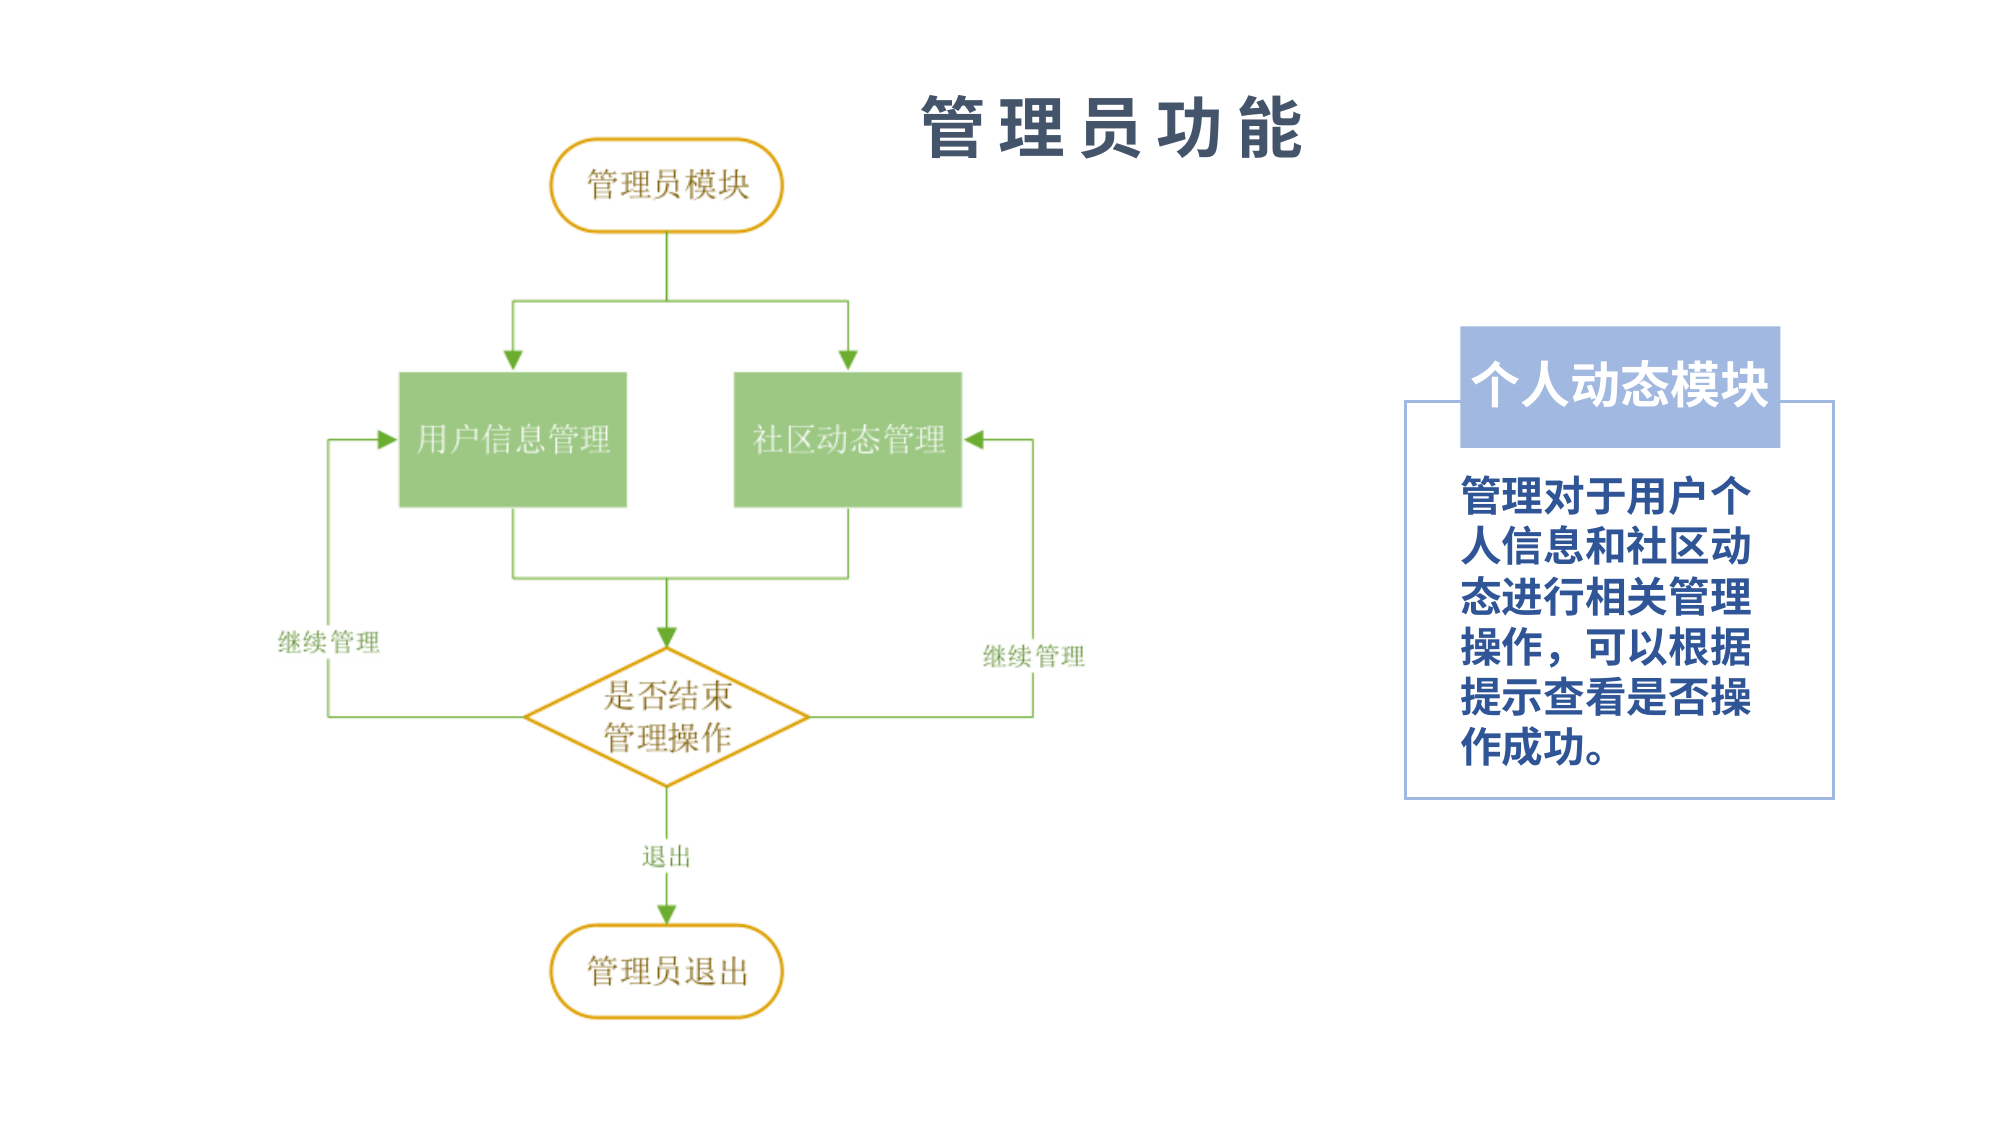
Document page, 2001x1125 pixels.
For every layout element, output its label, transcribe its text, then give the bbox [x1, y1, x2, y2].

text_box 管理对于用户个人信息和社区动态进行相关管理操作，可以根据提示查看是否操作成功。 [1445, 462, 1800, 778]
text_box 个人动态模块 [1460, 326, 1781, 448]
text_box [1405, 401, 1834, 799]
text_box 管理员功能 [557, 93, 1665, 173]
picture [246, 121, 1125, 1059]
